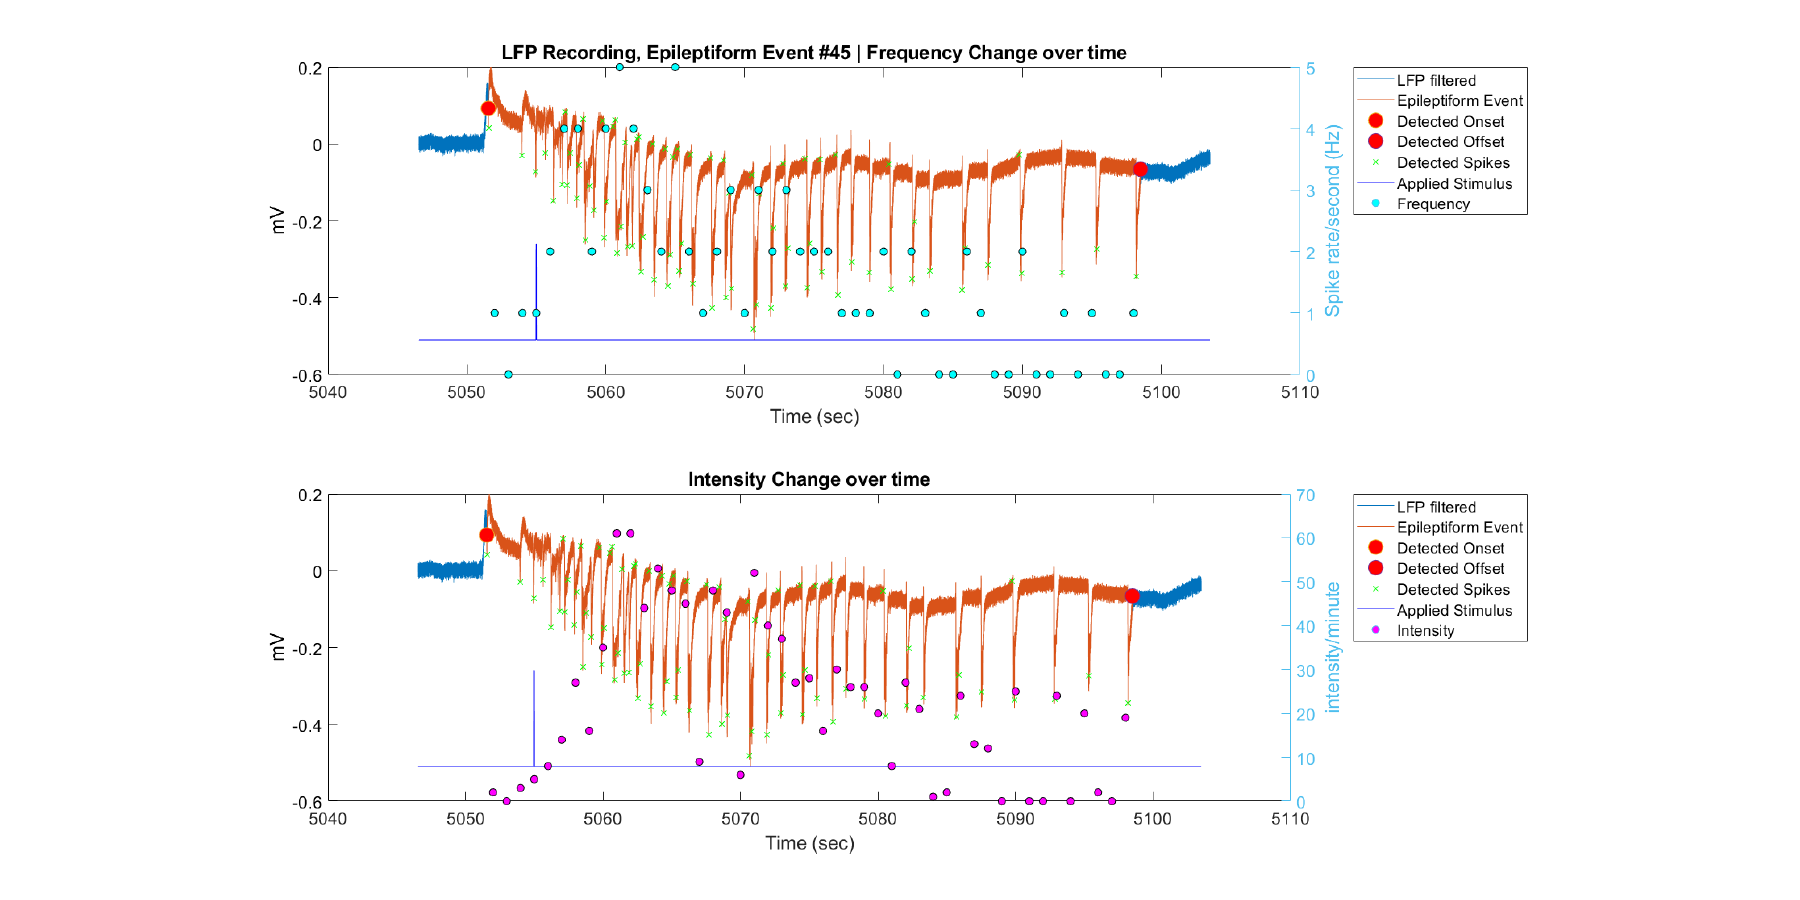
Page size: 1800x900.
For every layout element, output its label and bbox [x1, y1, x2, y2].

picture [126, 0, 1674, 900]
